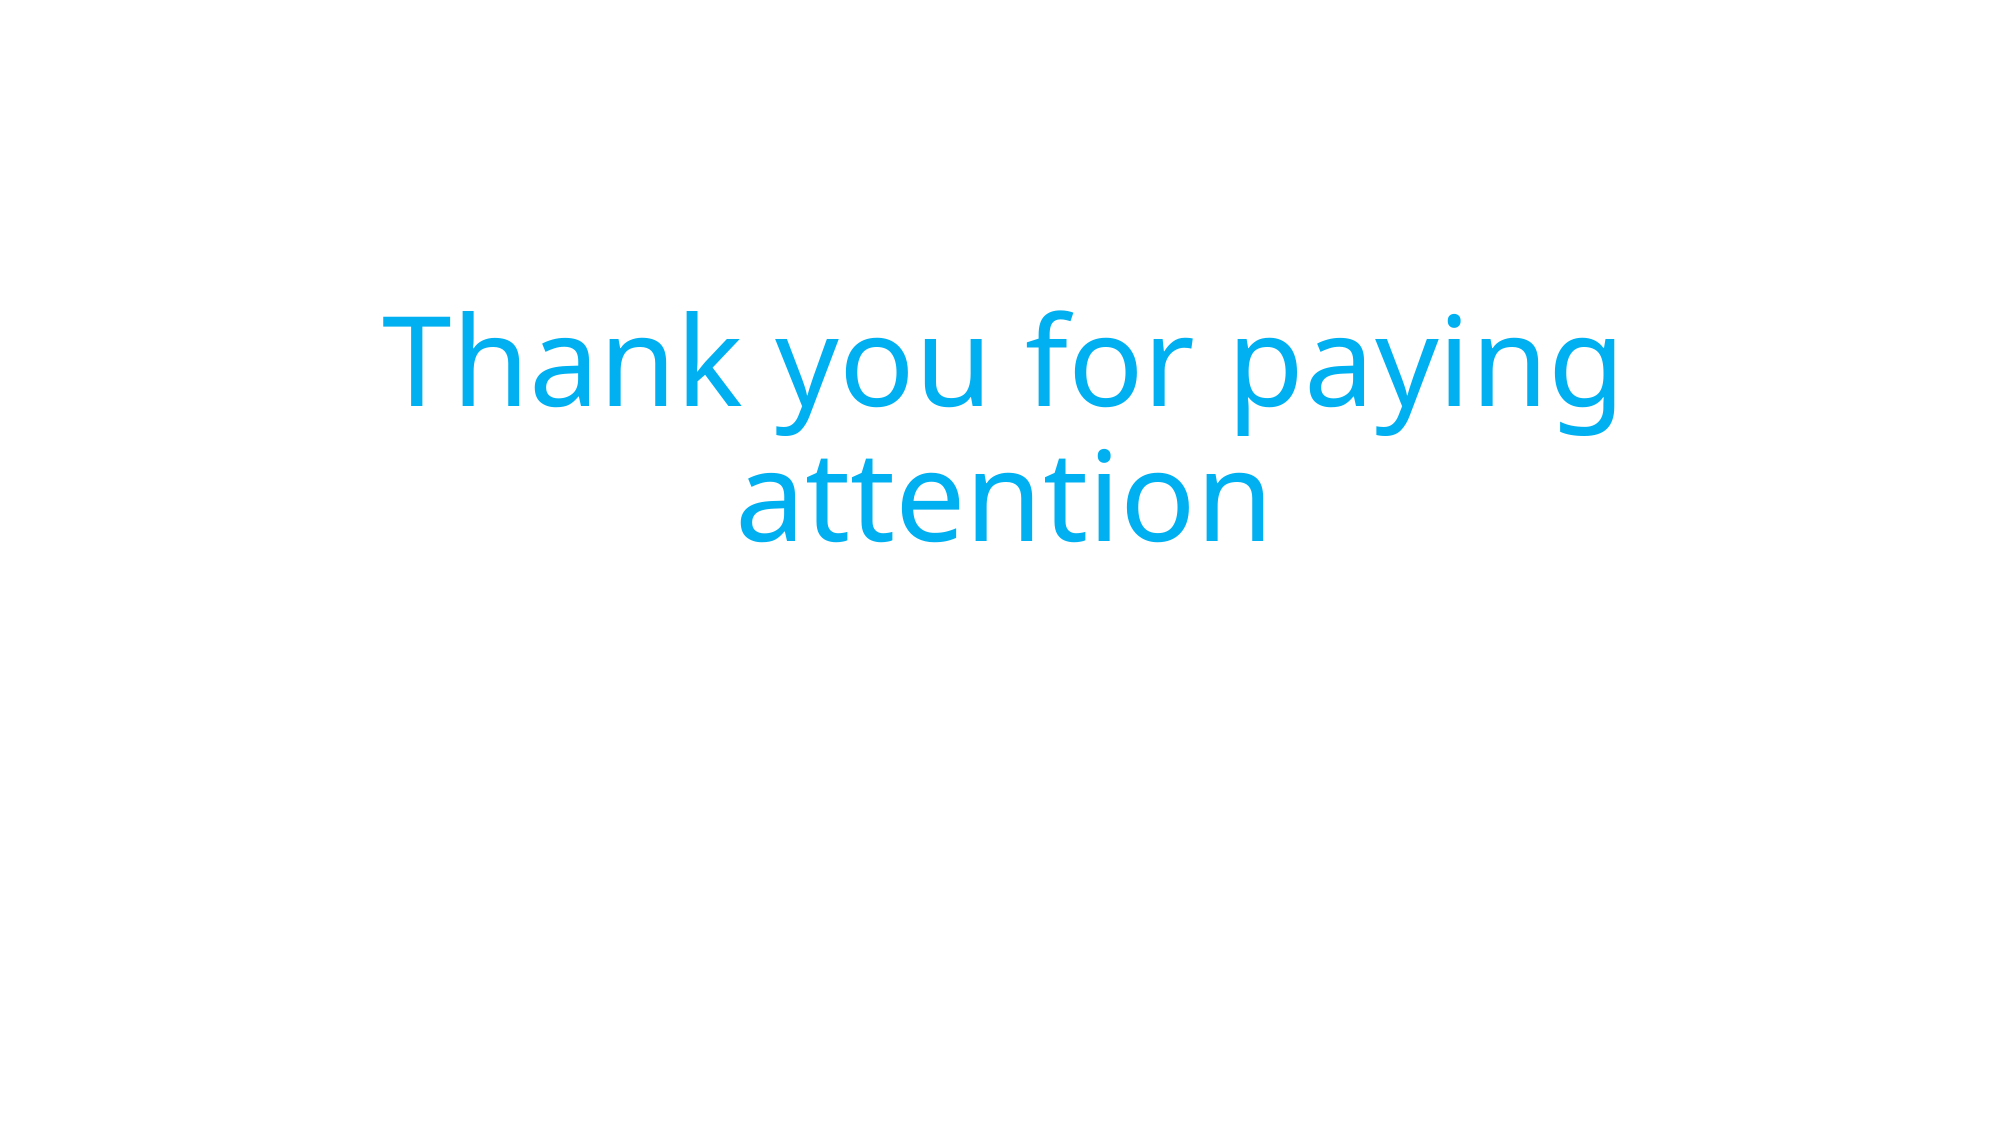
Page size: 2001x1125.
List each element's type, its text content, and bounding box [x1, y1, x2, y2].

title Thank you for paying attention [216, 184, 1793, 576]
